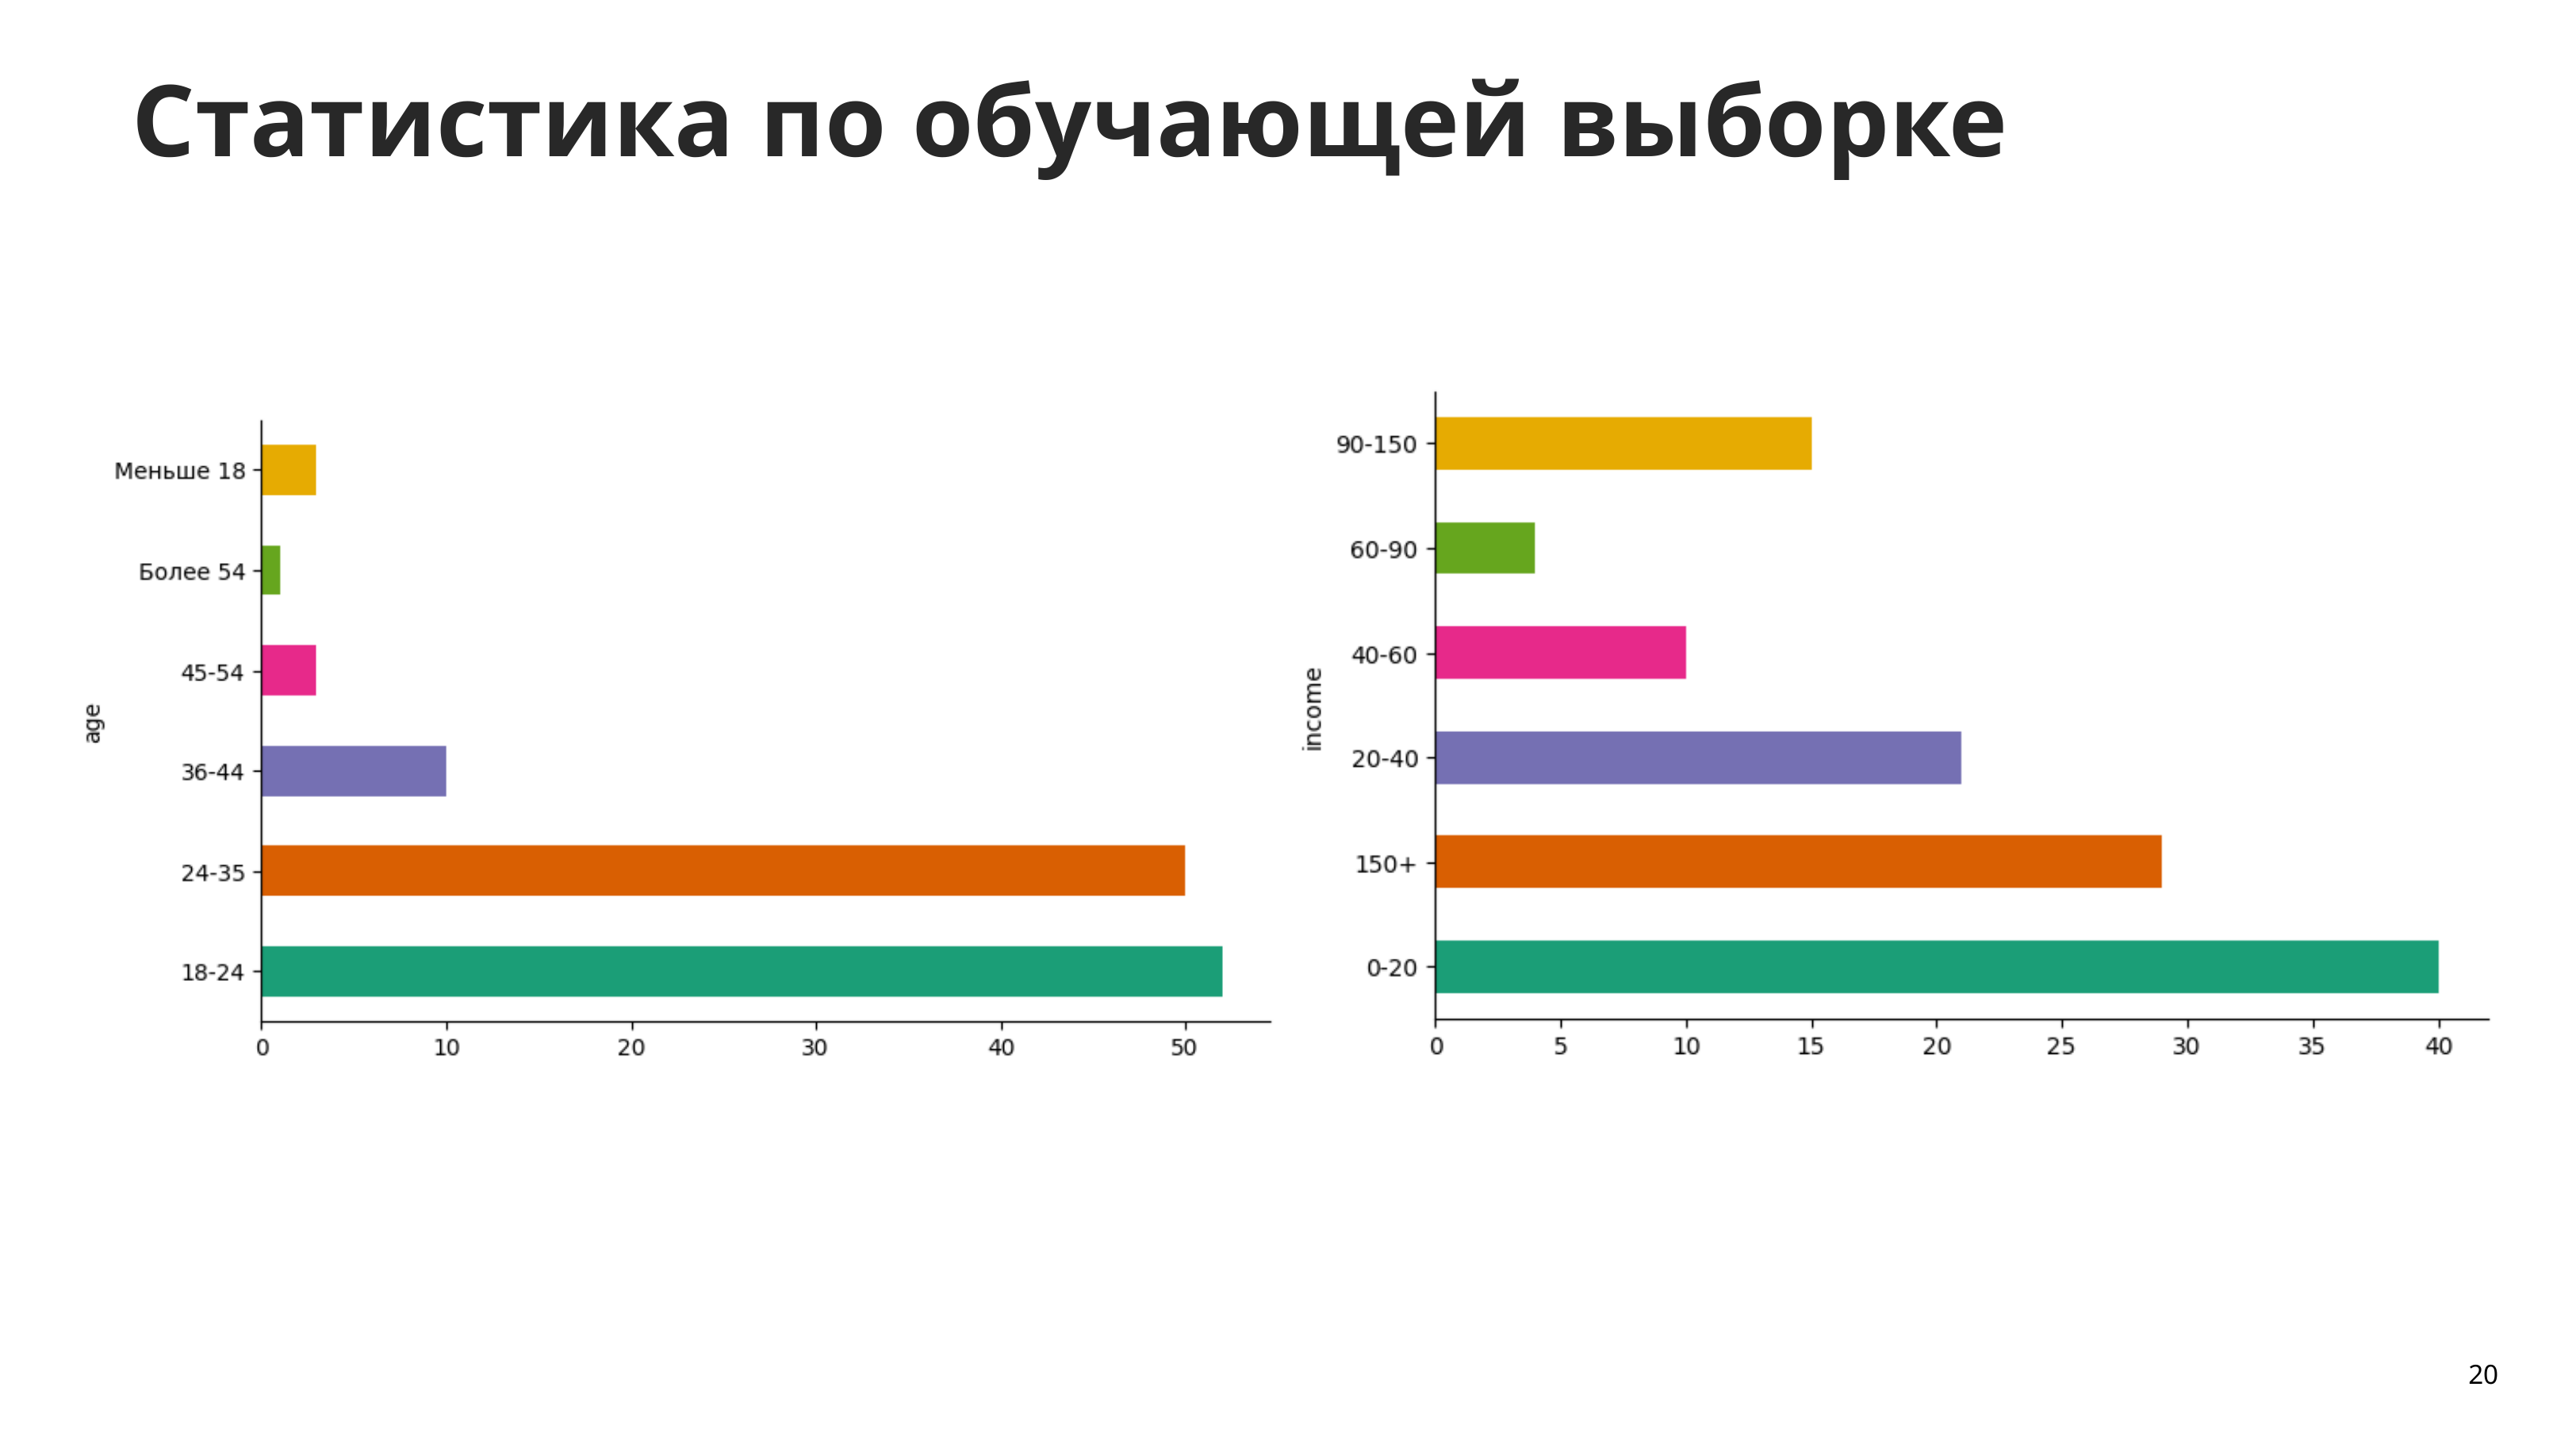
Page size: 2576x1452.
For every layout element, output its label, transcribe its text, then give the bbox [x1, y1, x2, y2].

slide_number 20 [2409, 1348, 2510, 1404]
text_box Статистика по обучающей выборке [105, 60, 2409, 205]
picture [66, 374, 2506, 1077]
